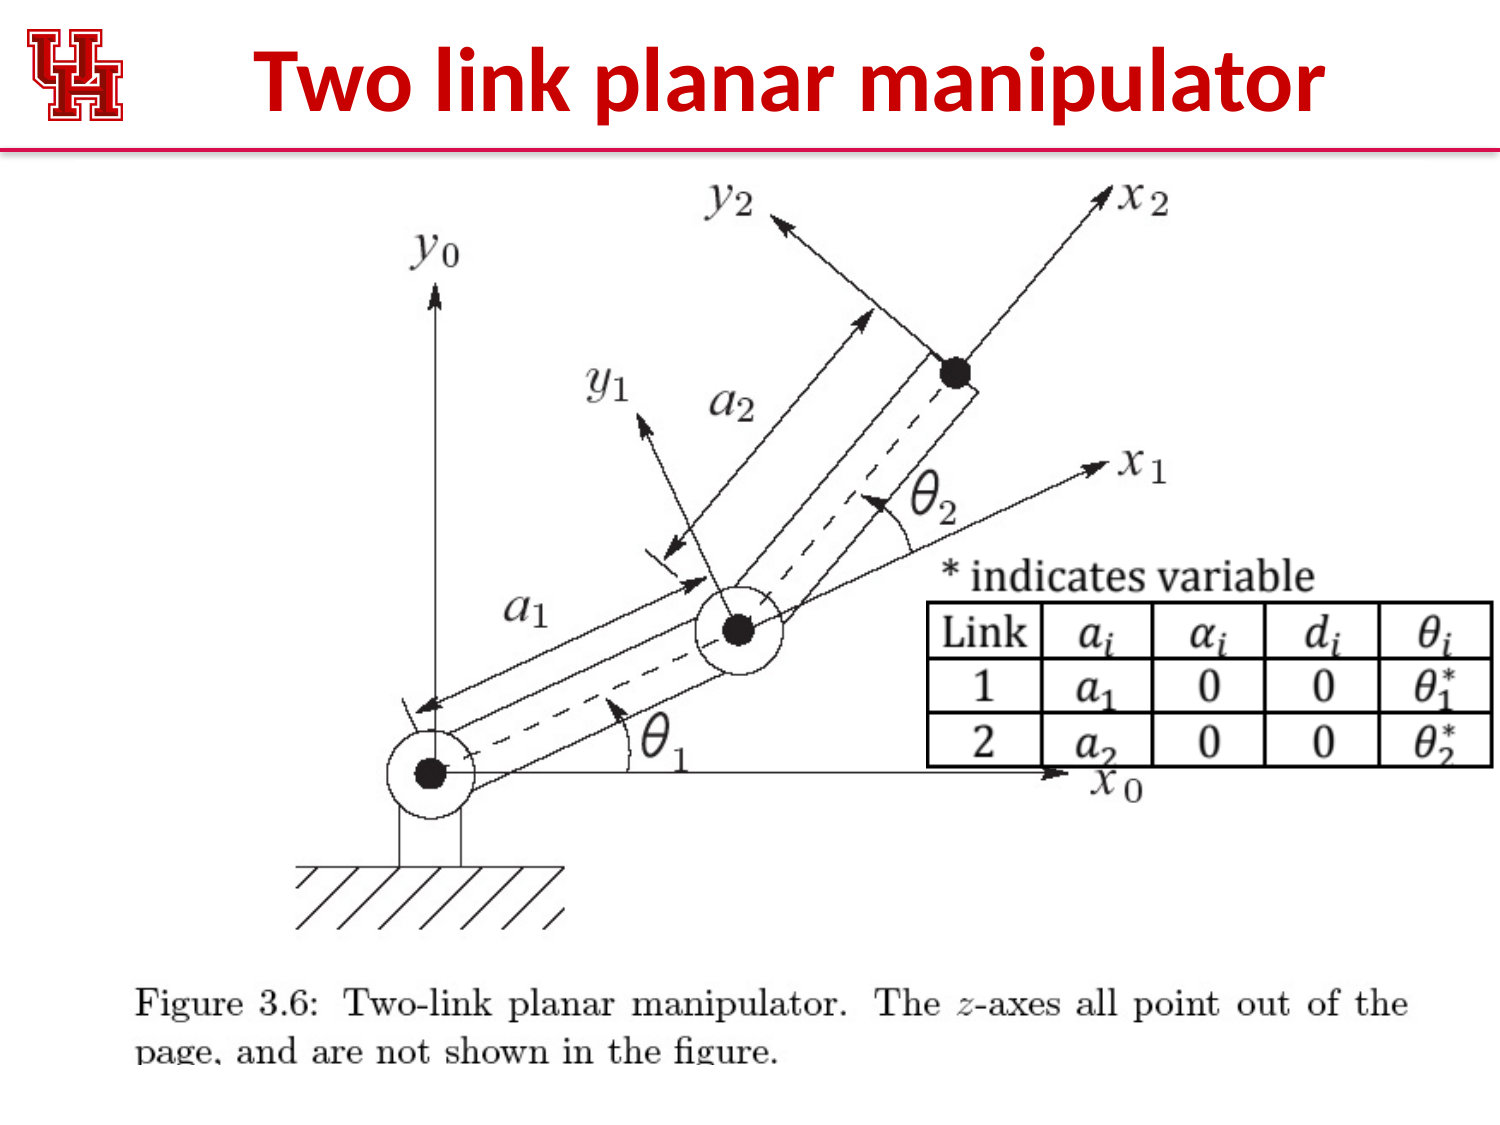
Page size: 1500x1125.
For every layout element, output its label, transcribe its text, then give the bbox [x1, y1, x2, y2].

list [74, 160, 1426, 1065]
picture [27, 29, 123, 121]
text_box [925, 547, 1500, 822]
title Two link planar manipulator [157, 0, 1425, 150]
